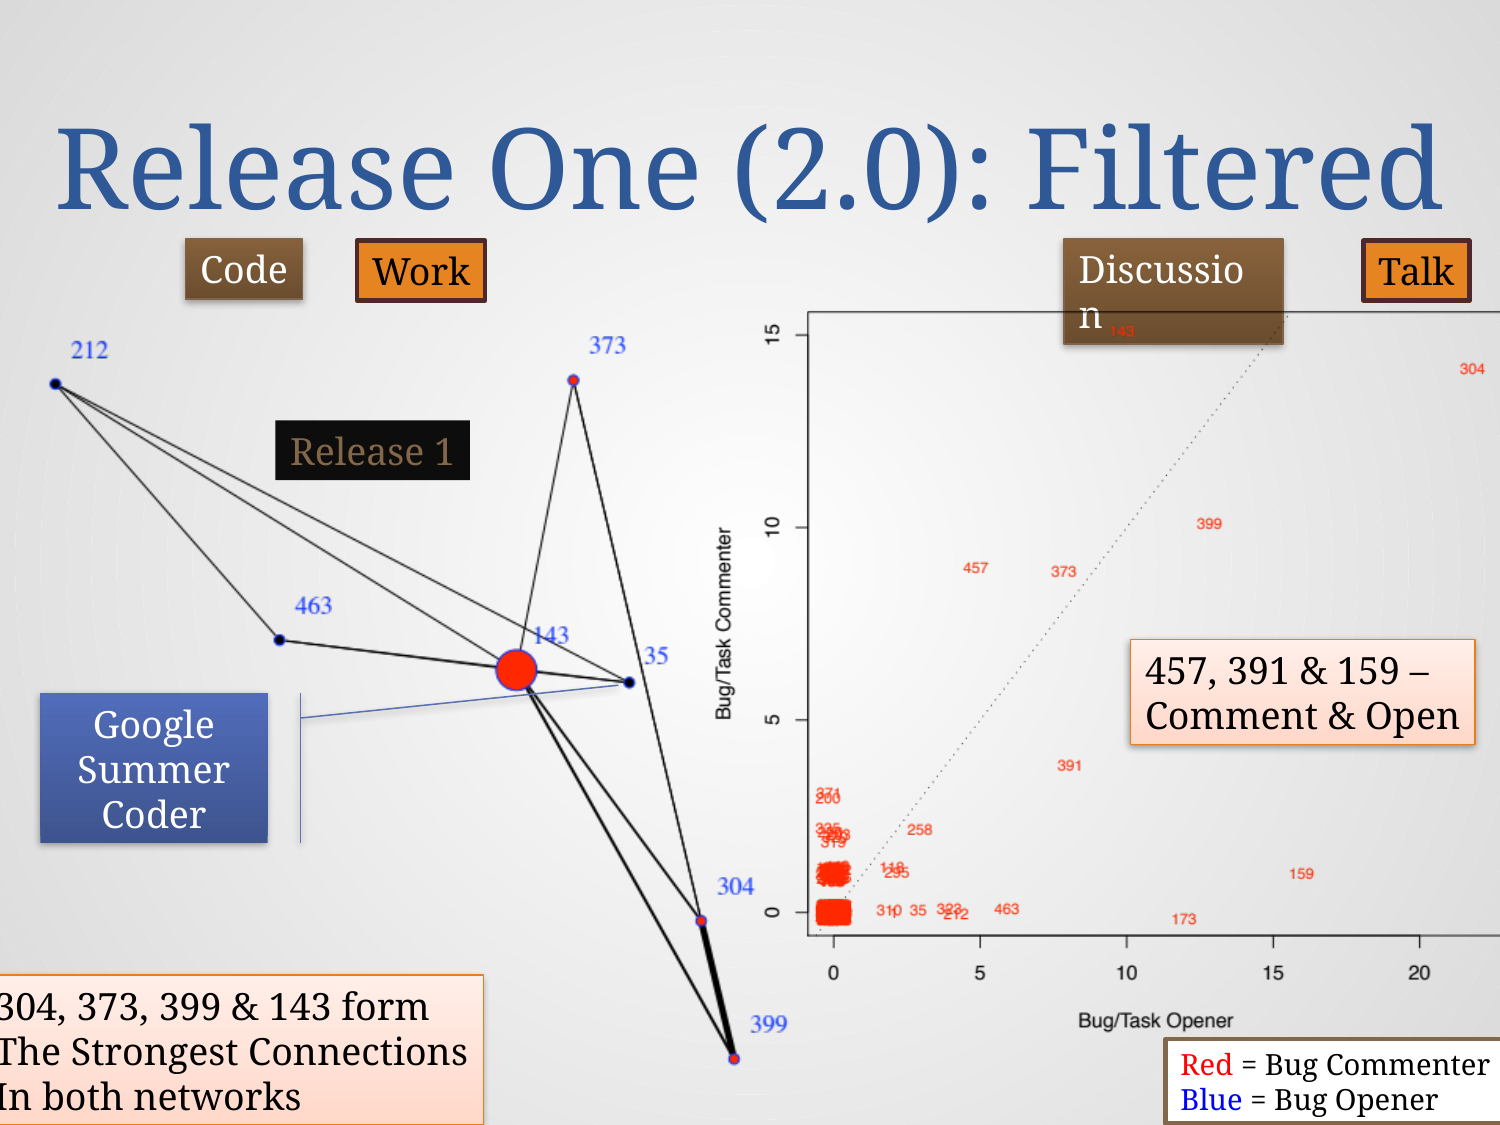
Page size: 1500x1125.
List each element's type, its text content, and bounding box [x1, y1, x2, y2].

picture [0, 208, 1500, 1125]
text_box Red = Bug Commenter Blue = Bug Opener [1163, 1065, 1500, 1125]
title Release One (2.0): Filtered [0, 51, 1500, 211]
